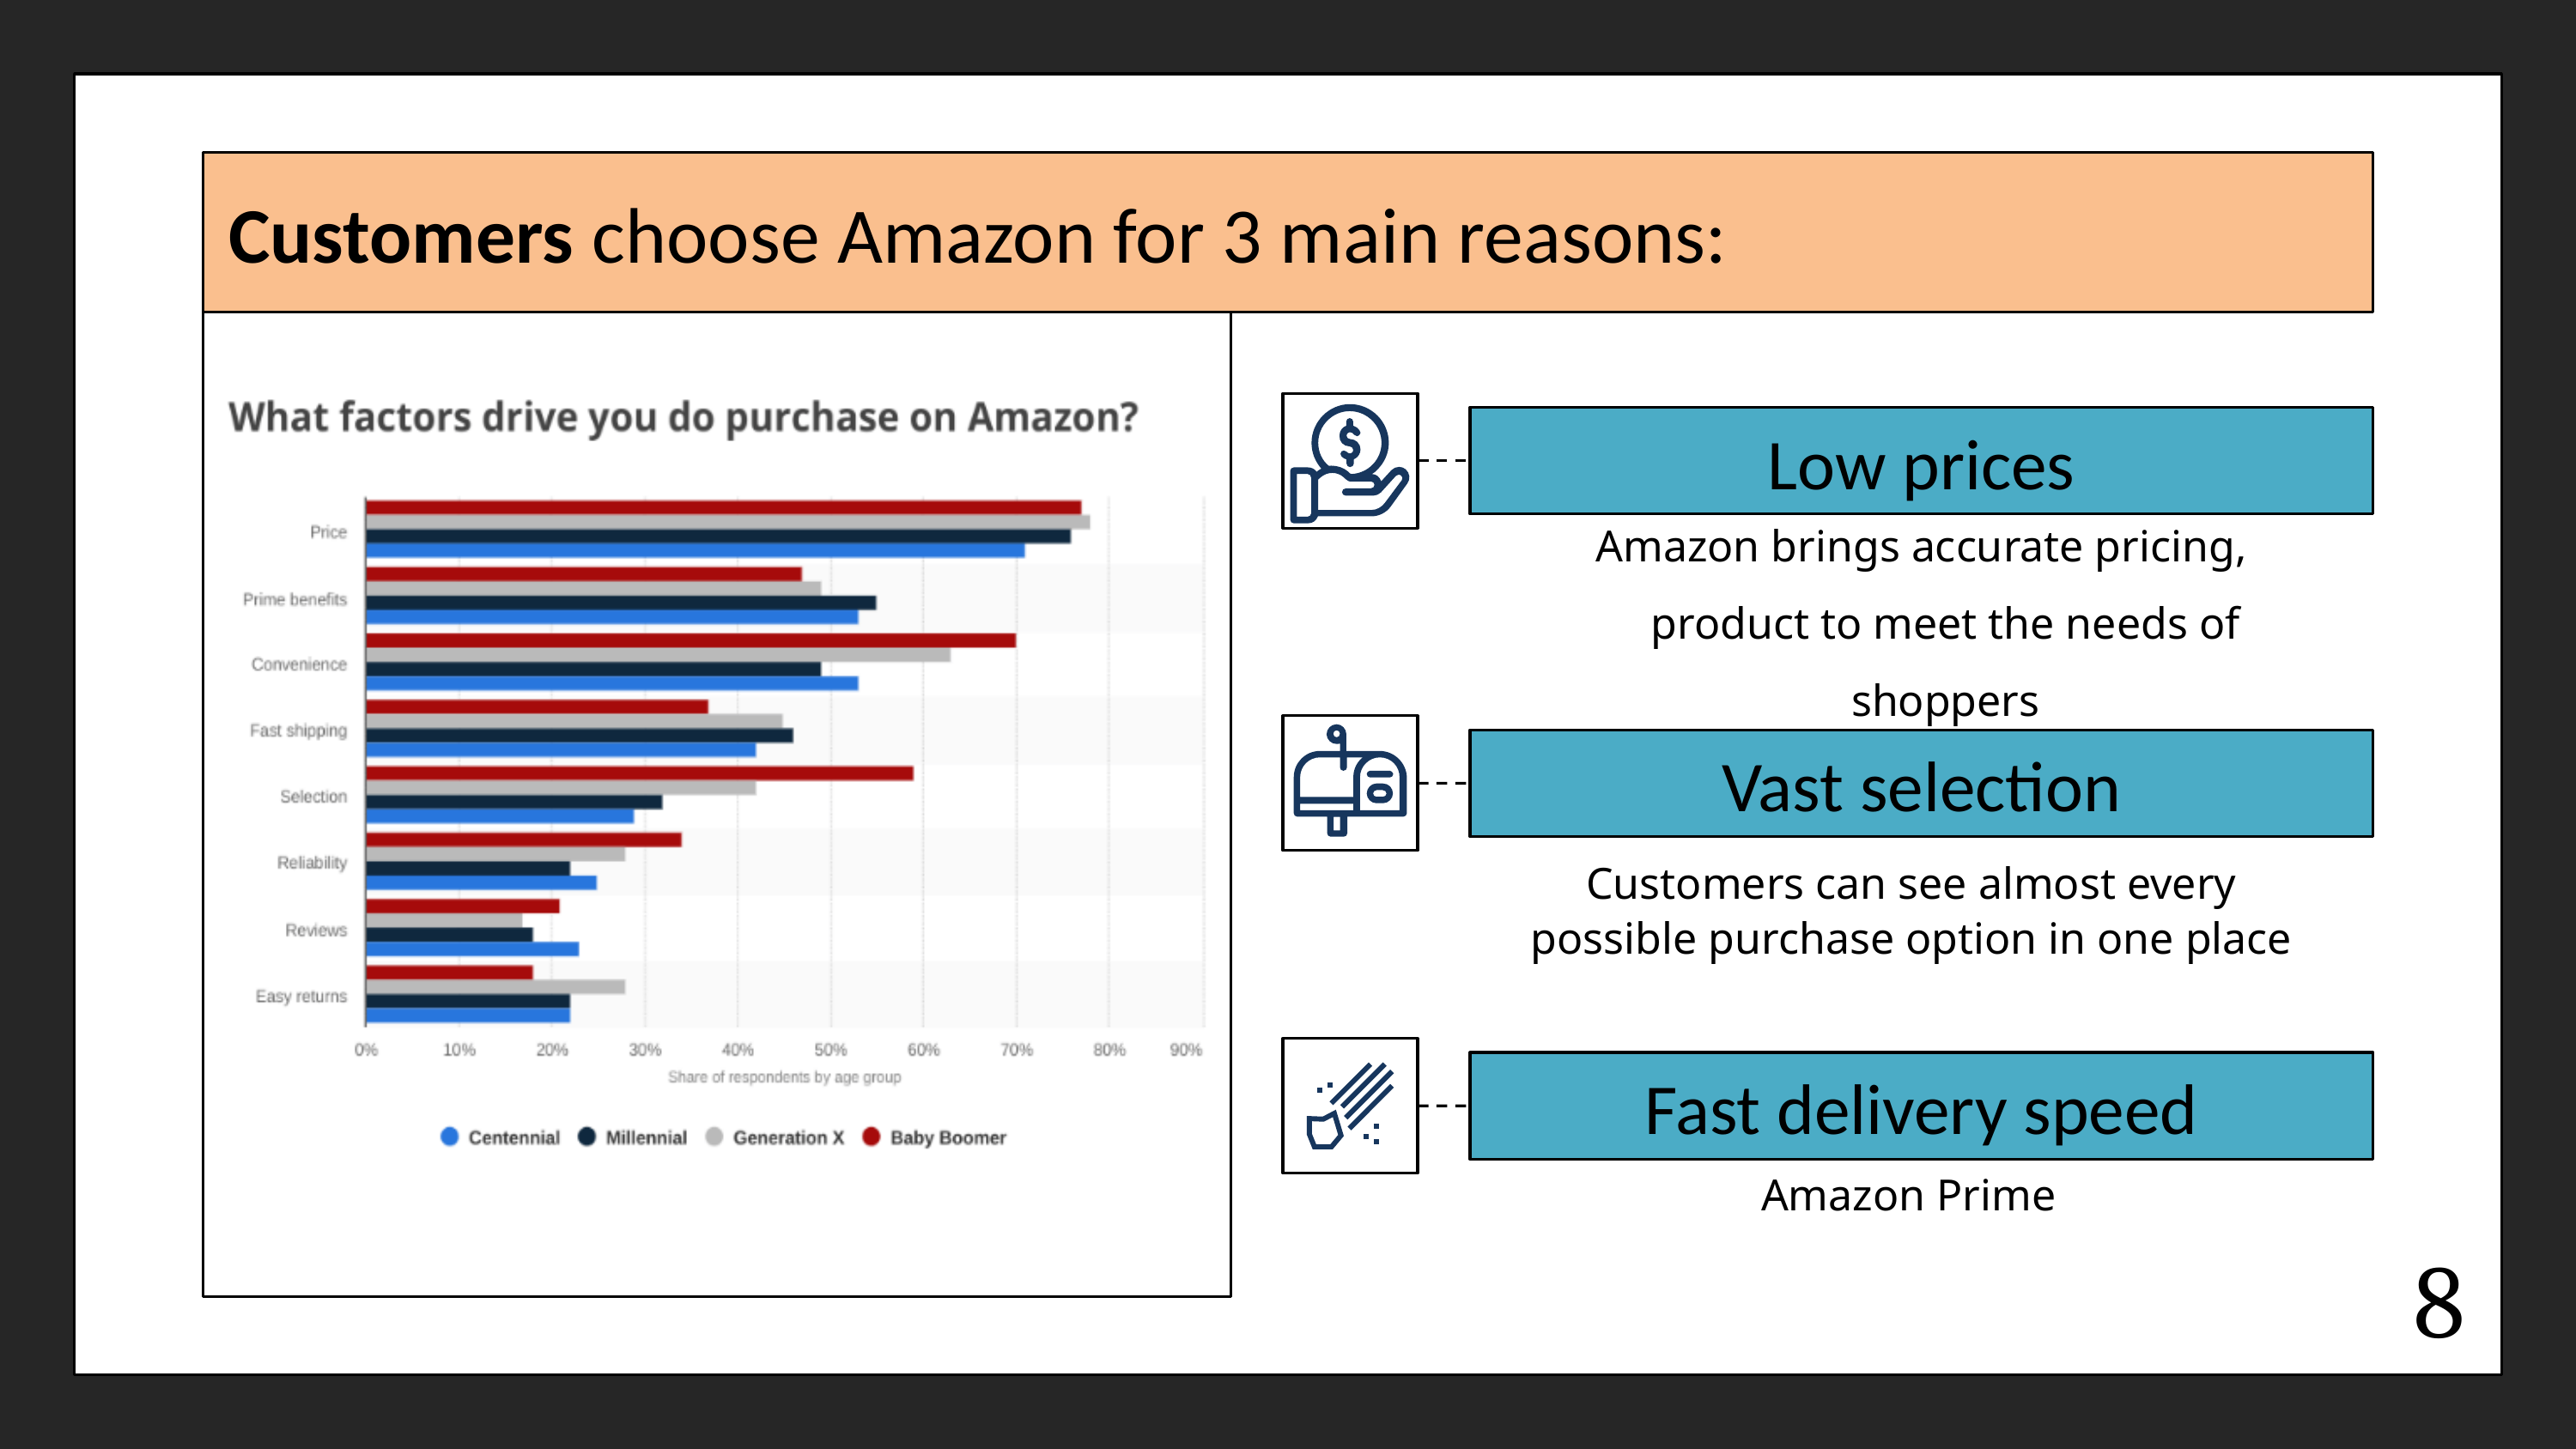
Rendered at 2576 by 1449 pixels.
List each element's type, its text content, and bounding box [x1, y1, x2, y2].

text_box [1282, 393, 1419, 529]
picture [218, 395, 1223, 1162]
text_box [1282, 715, 1419, 851]
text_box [1306, 1062, 1394, 1150]
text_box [1293, 724, 1407, 837]
title Customers choose Amazon for 3 main reasons: [202, 151, 2374, 313]
title Vast selection [1468, 729, 2374, 838]
title Fast delivery speed [1468, 1051, 2374, 1161]
text_box [1282, 1038, 1419, 1173]
text_box Amazon Prime [1498, 1129, 2319, 1341]
text_box Customers can see almost every possible purchase option in one place [1510, 846, 2312, 969]
text_box ‹#› [2399, 1234, 2576, 1286]
subtitle Amazon brings accurate pricing, product to meet the needs of shoppers [1510, 481, 2332, 692]
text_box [1290, 403, 1411, 524]
title Low prices [1468, 406, 2374, 515]
